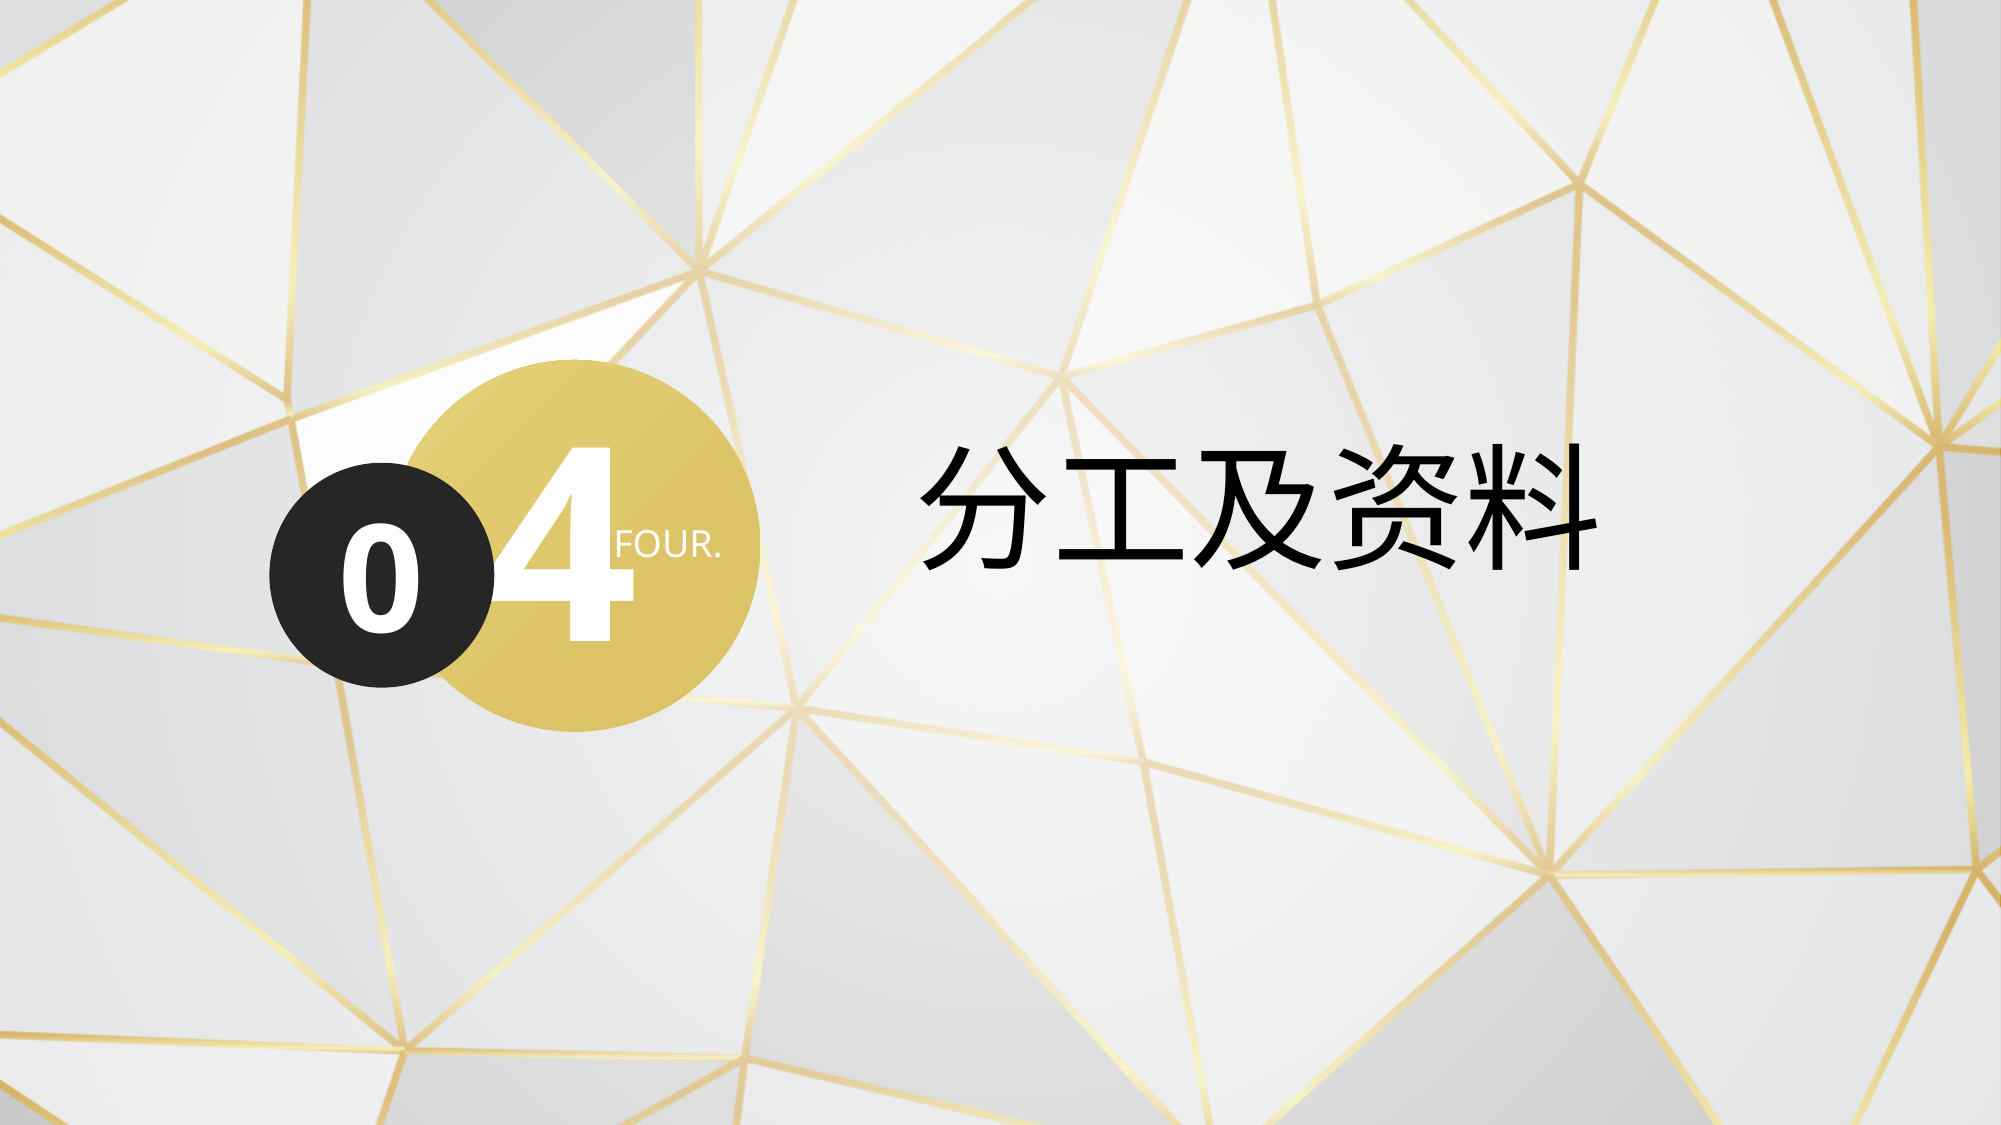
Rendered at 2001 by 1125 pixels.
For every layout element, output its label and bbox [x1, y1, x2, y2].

picture [0, 0, 2001, 1125]
text_box [269, 462, 495, 688]
text_box [319, 359, 802, 732]
